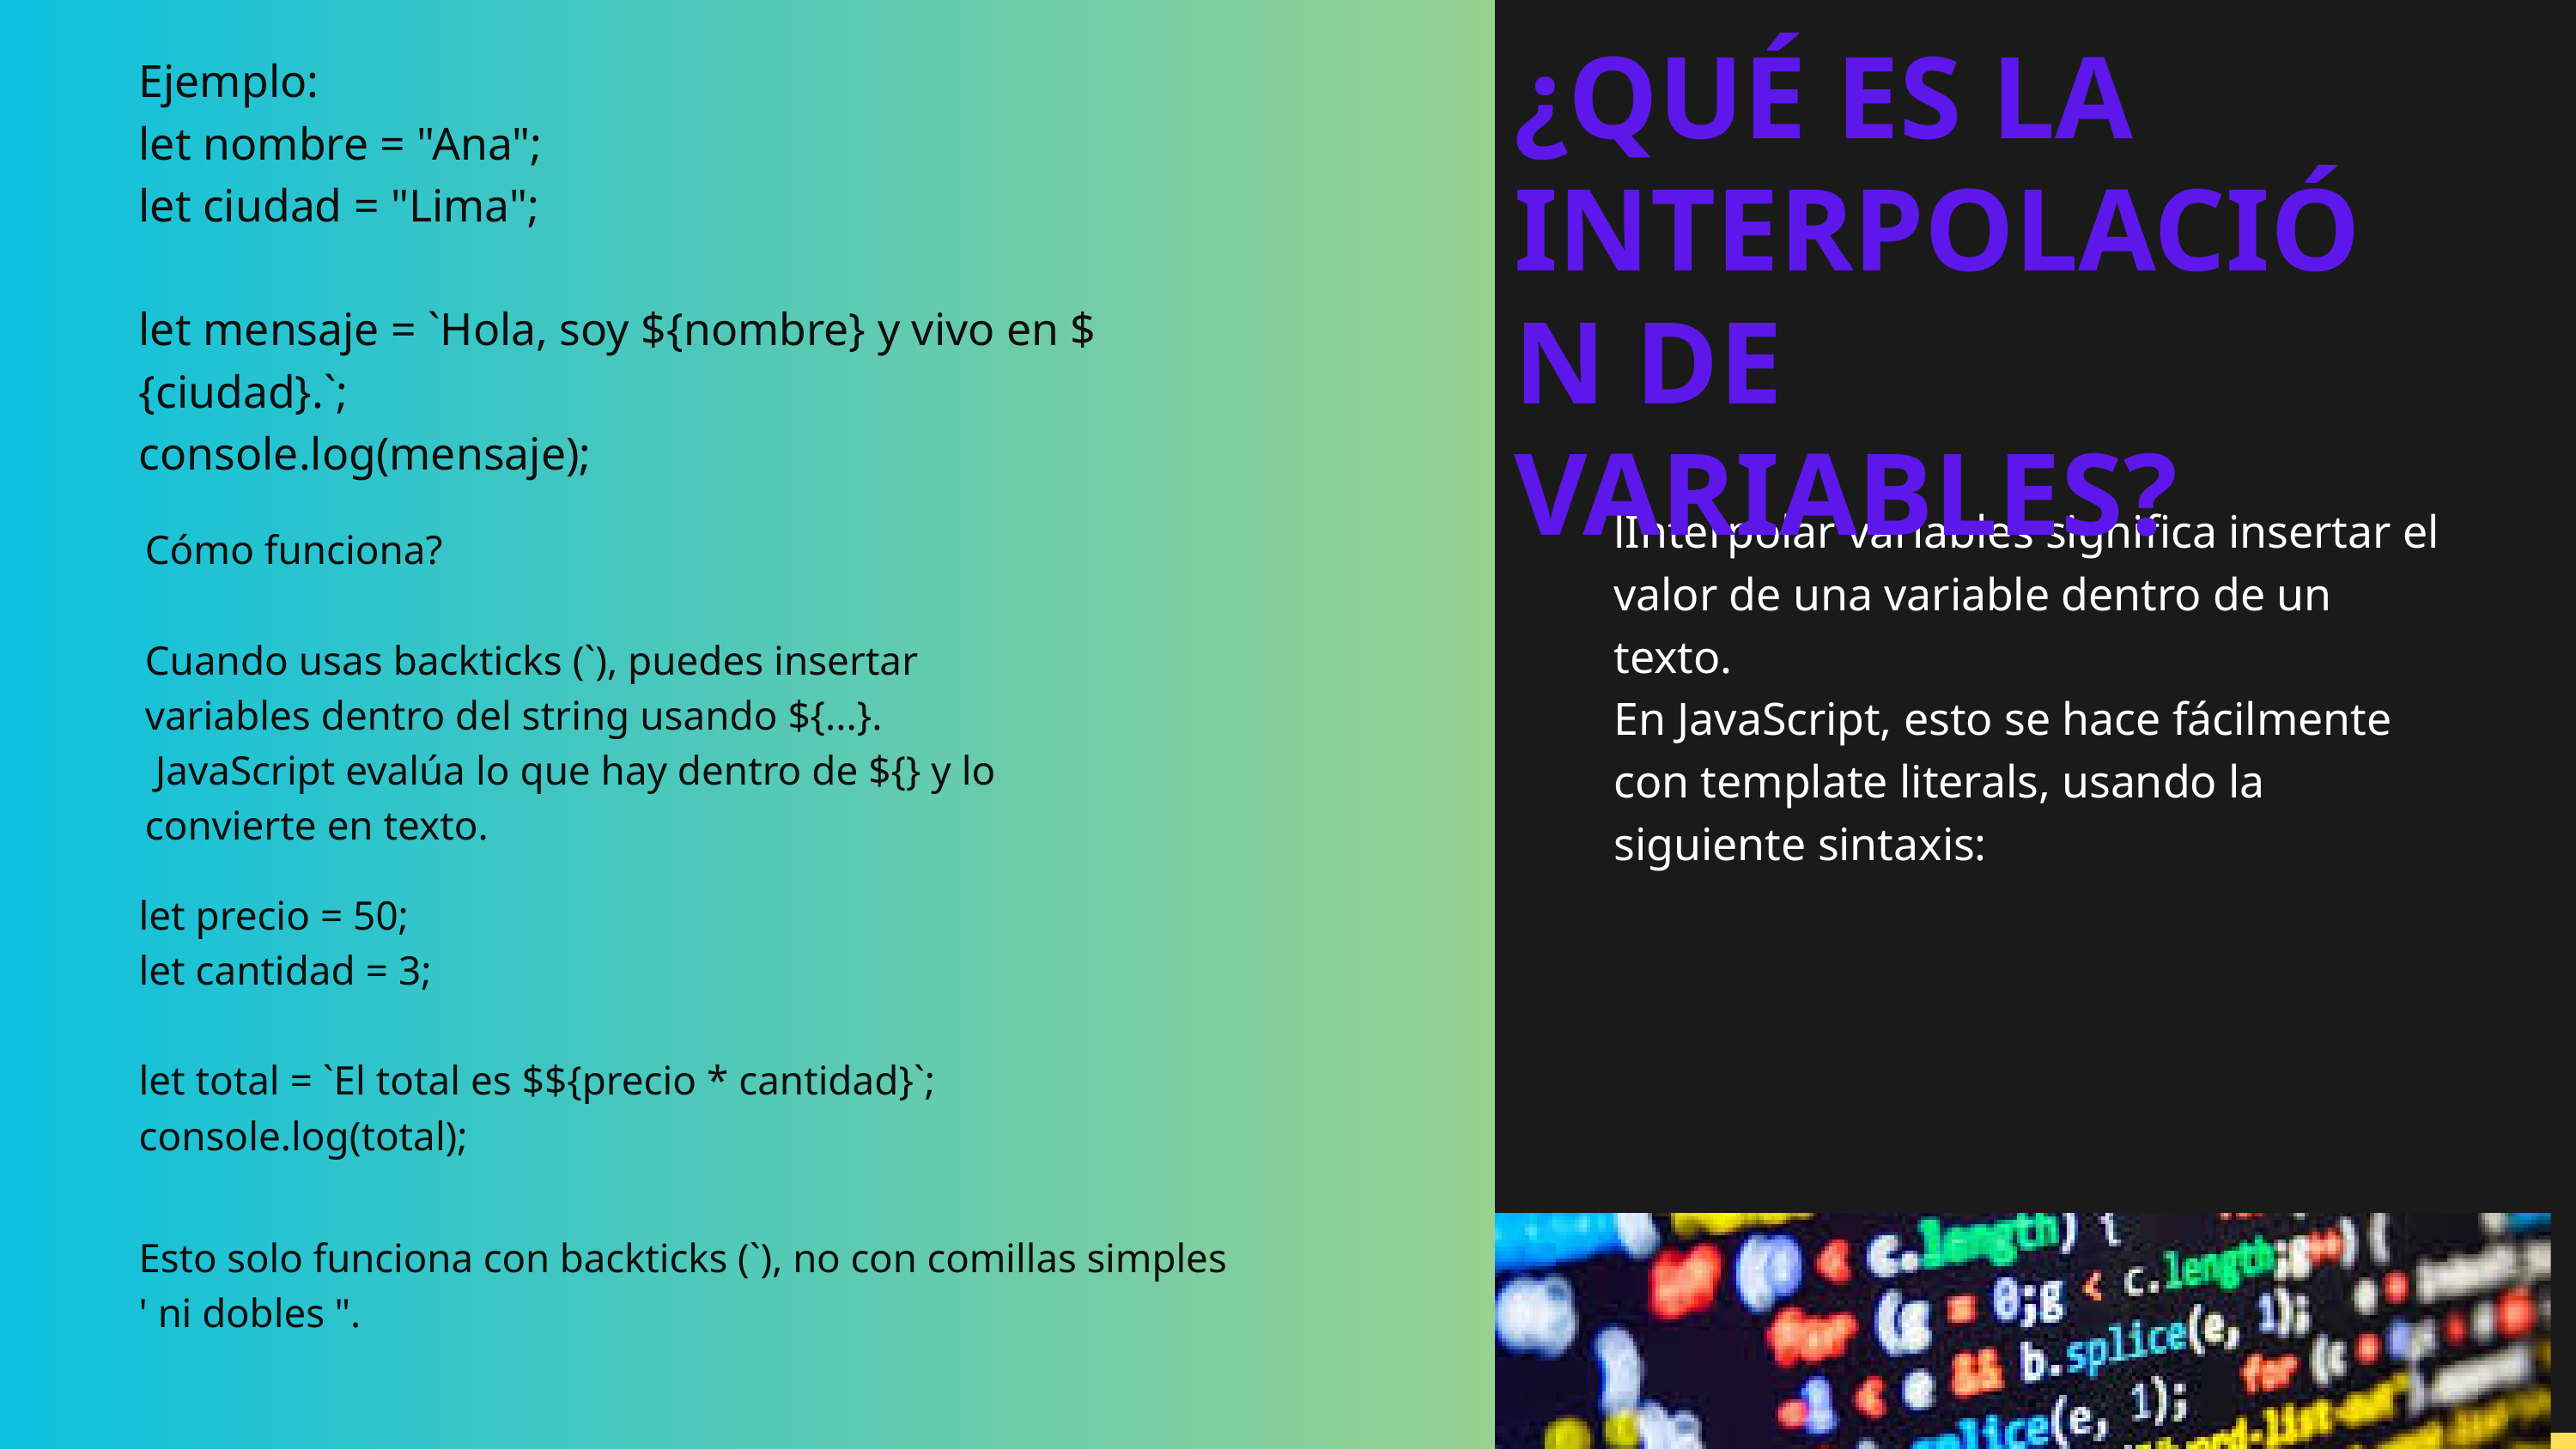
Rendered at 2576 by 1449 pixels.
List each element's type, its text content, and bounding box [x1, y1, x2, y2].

text_box [1495, 1441, 2551, 1449]
text_box Cómo funciona? Cuando usas backticks (`), puedes insertar variables dentro del string usando ${...}. JavaScript evalúa lo que hay dentro de ${} y lo convierte en texto. [144, 517, 1001, 882]
text_box Ejemplo: let nombre = "Ana"; let ciudad = "Lima"; let mensaje = `Hola, soy ${nombre} y vivo en ${ciudad}.`; console.log(mensaje); [138, 44, 1199, 542]
text_box Esto solo funciona con backticks (`), no con comillas simples ' ni dobles ". [138, 1226, 1236, 1336]
text_box let precio = 50; let cantidad = 3; let total = `El total es $${precio * cantidad}`; console.log(total); [138, 882, 1142, 1214]
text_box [1494, 0, 2576, 1434]
